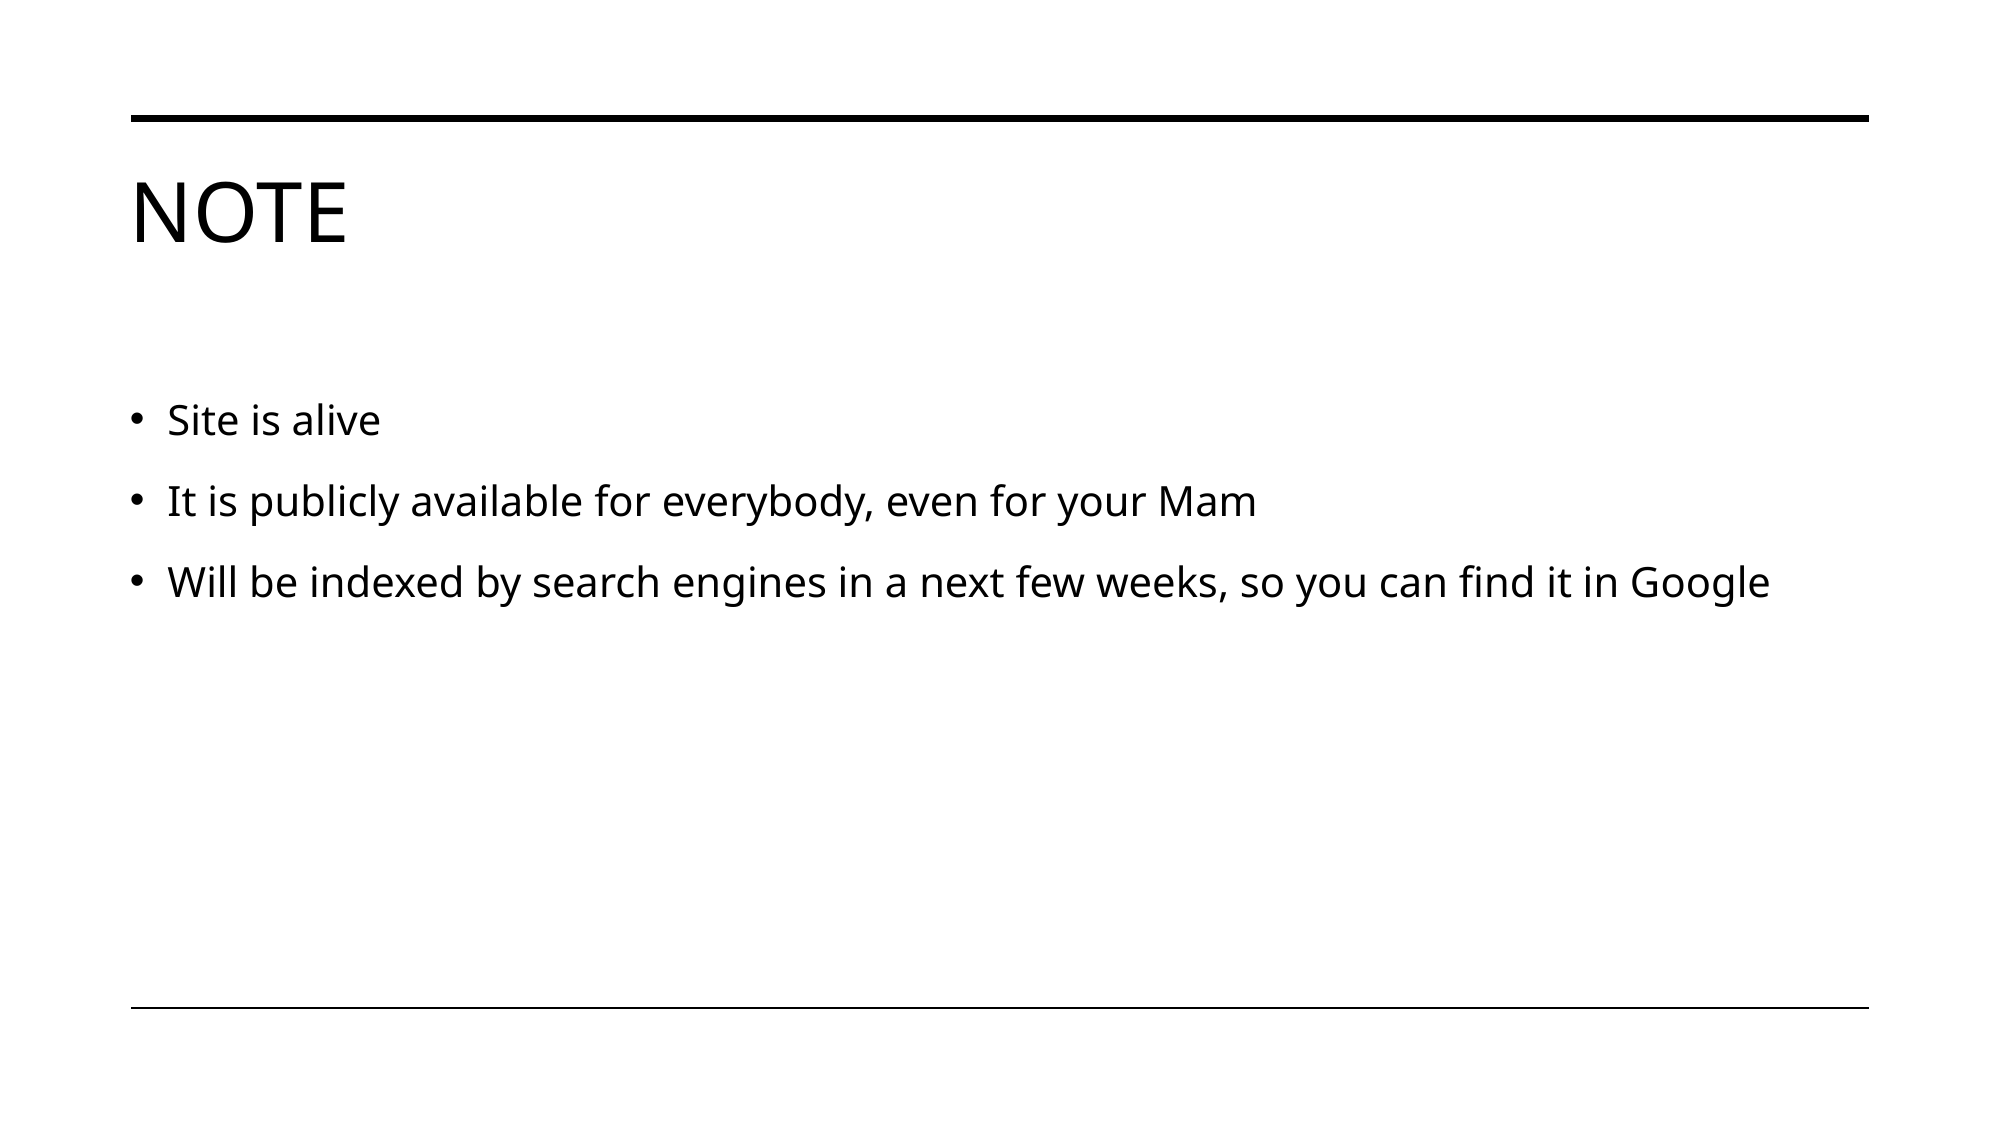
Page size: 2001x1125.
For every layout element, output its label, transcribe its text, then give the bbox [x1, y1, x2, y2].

title Note [114, 151, 1869, 376]
list Site is alive It is publicly available for everybody, even for your Mam Will be indexed by search engines in a next few weeks, so you can find it in Google [114, 376, 1869, 973]
